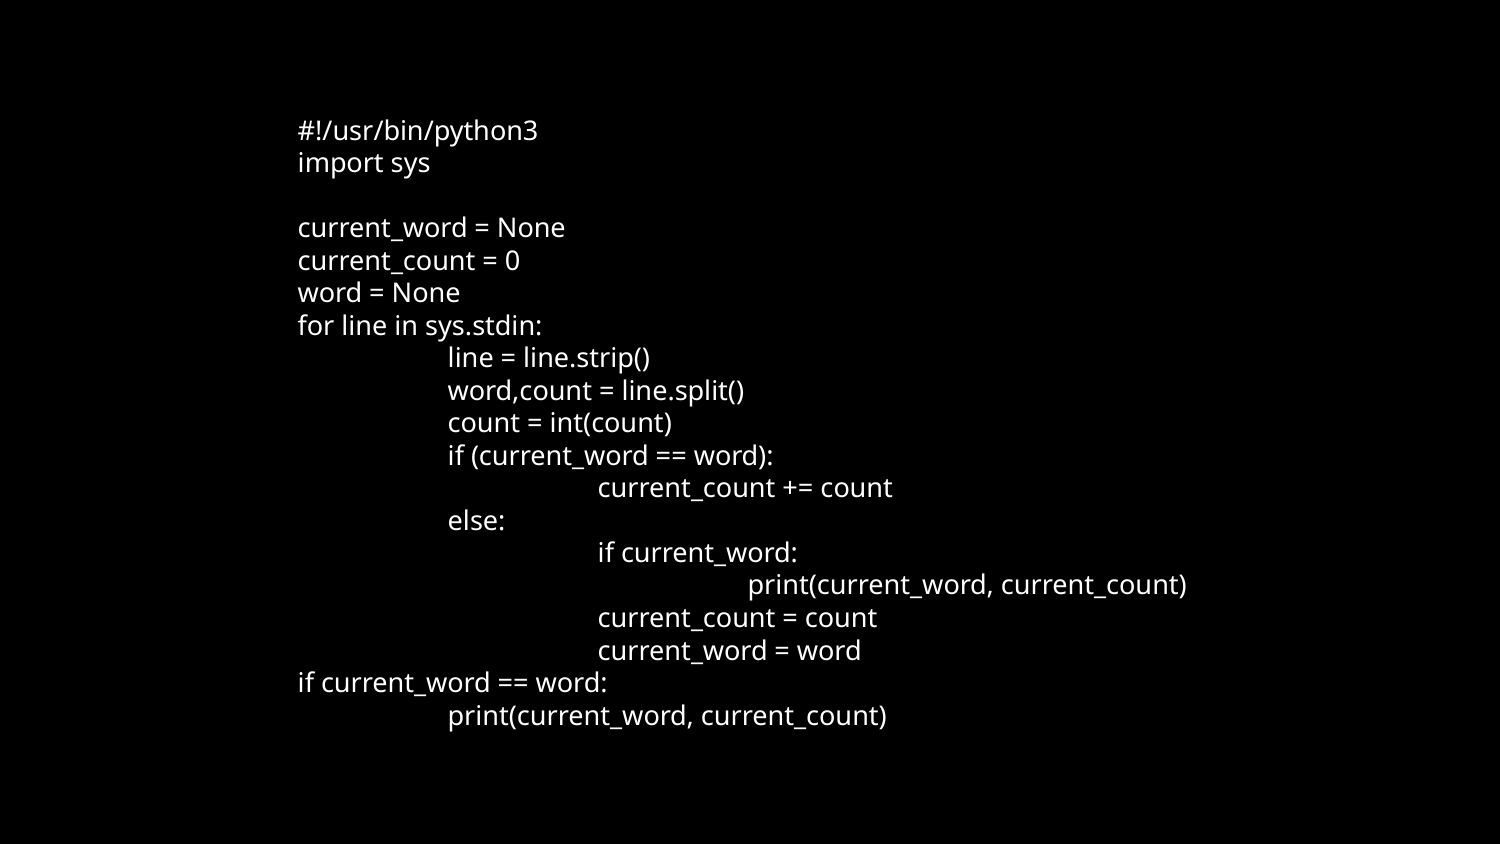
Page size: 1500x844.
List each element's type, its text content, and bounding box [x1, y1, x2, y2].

text_box #!/usr/bin/python3 import sys current_word = None current_count = 0 word = None for line in sys.stdin: line = line.strip() word,count = line.split() count = int(count) if (current_word == word): current_count += count else: if current_word: print(current_word, current_count) current_count = count current_word = word if current_word == word: print(current_word, current_count) [294, 121, 1206, 722]
